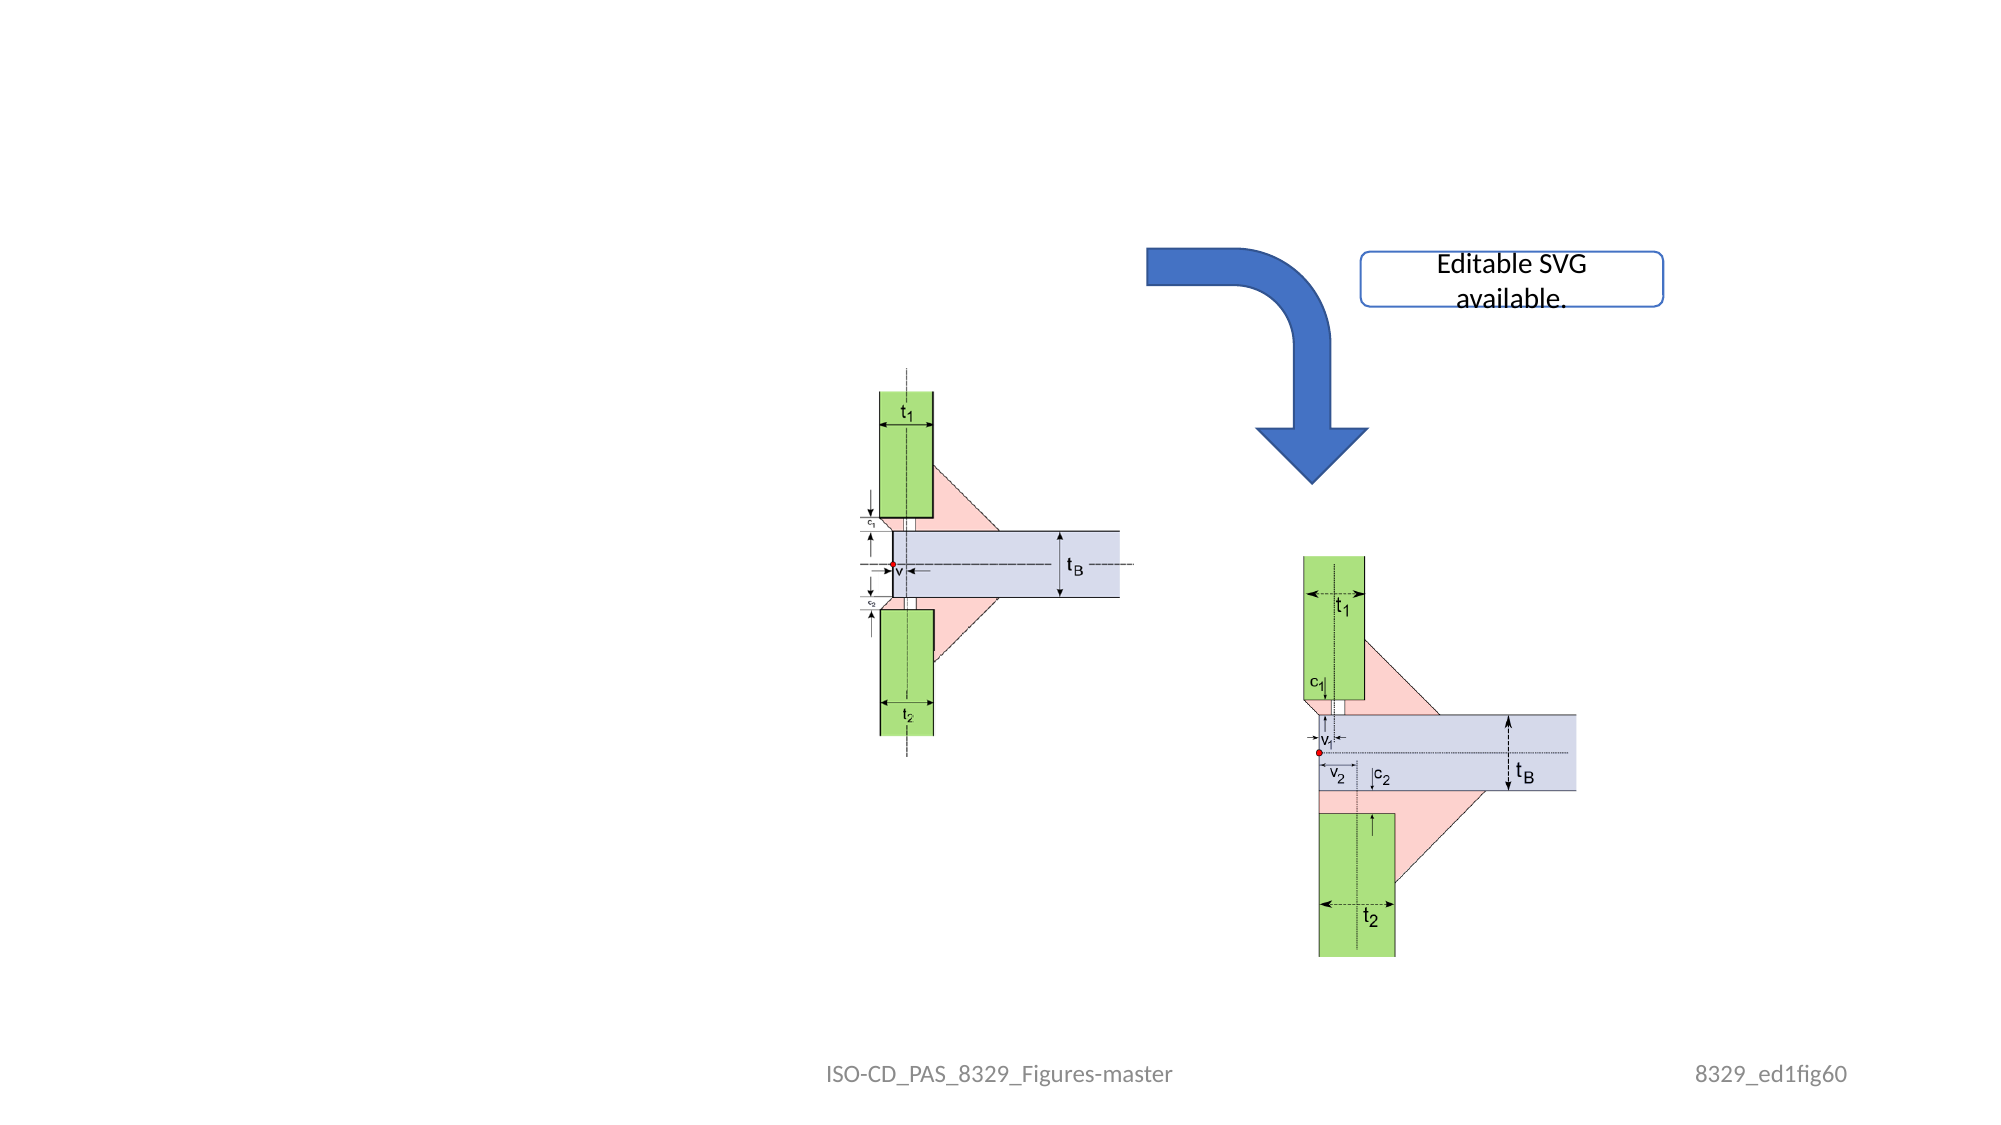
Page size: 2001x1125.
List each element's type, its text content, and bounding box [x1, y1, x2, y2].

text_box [1147, 248, 1665, 484]
footer ISO-CD_PAS_8329_Figures-master [662, 1042, 1338, 1103]
picture [1197, 486, 1725, 1000]
slide_number 8329_ed1fig60 [1412, 1042, 1863, 1103]
picture [860, 368, 1140, 757]
